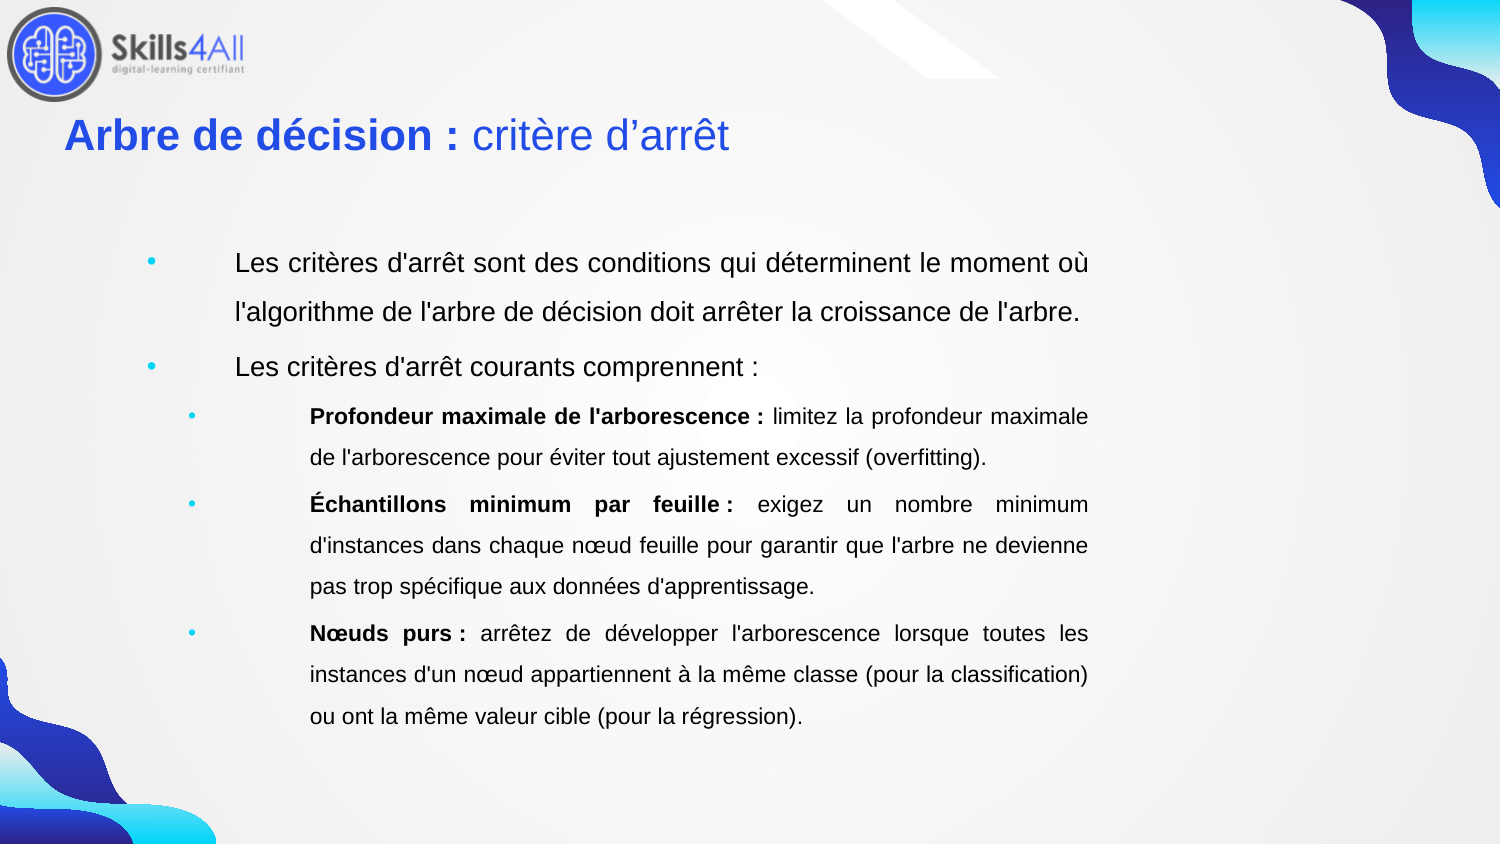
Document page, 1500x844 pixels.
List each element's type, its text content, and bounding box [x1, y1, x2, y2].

title Arbre de décision : critère d’arrêt [63, 91, 1090, 160]
list Les critères d'arrêt sont des conditions qui déterminent le moment où l'algorithme de l'arbre de décision doit arrêter la croissance de l'arbre. Les critères d'arrêt courants comprennent : Profondeur maximale de l'arborescence : limitez la profondeur maximale de l'arborescence pour éviter tout ajustement excessif (overfitting). Échantillons minimum par feuille : exigez un nombre minimum d'instances dans chaque nœud feuille pour garantir que l'arbre ne devienne pas trop spécifique aux données d'apprentissage. Nœuds purs : arrêtez de développer l'arborescence lorsque toutes les instances d'un nœud appartiennent à la même classe (pour la classification) ou ont la même valeur cible (pour la régression). [122, 228, 1089, 783]
picture [7, 7, 244, 102]
